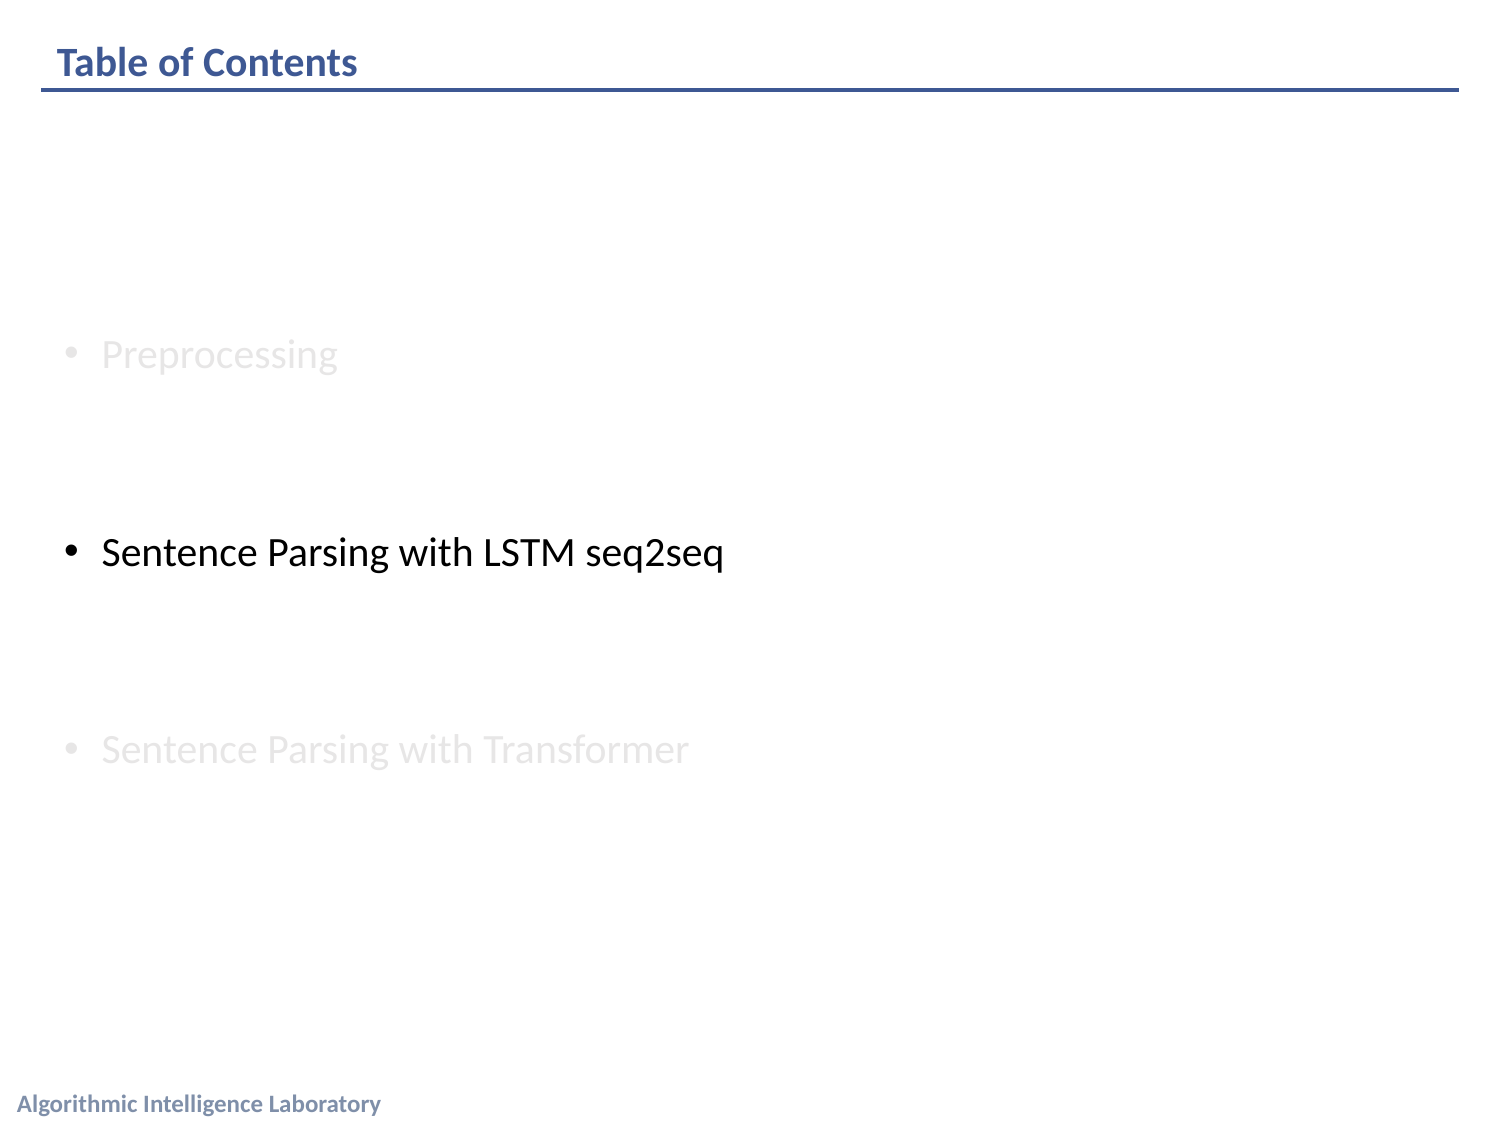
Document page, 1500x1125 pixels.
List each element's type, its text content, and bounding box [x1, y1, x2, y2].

list Preprocessing Sentence Parsing with LSTM seq2seq Sentence Parsing with Transformer [49, 324, 1451, 800]
title Table of Contents [41, 33, 1459, 92]
